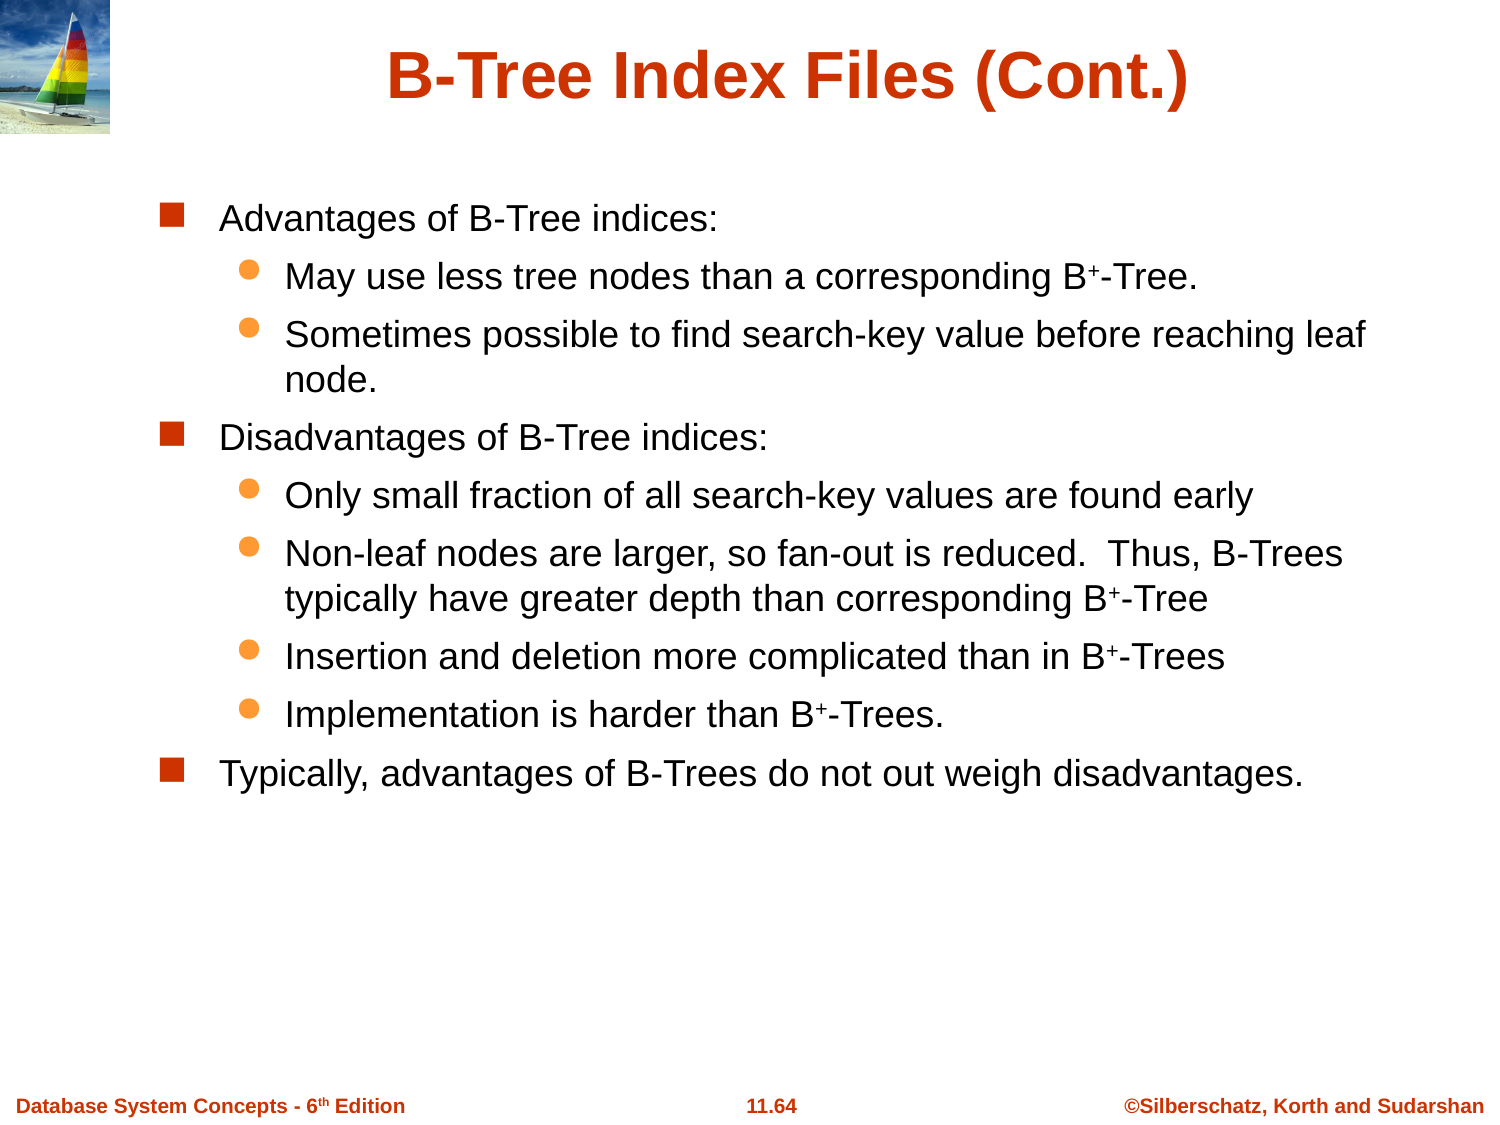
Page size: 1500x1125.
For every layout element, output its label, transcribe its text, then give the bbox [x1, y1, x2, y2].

picture [0, 0, 110, 134]
title B-Tree Index Files (Cont.) [125, 18, 1452, 120]
list Advantages of B-Tree indices: May use less tree nodes than a corresponding B+-Tree. Sometimes possible to find search-key value before reaching leaf node. Disadvantages of B-Tree indices: Only small fraction of all search-key values are found early Non-leaf nodes are larger, so fan-out is reduced. Thus, B-Trees typically have greater depth than corresponding B+-Tree Insertion and deletion more complicated than in B+-Trees Implementation is harder than B+-Trees. Typically, advantages of B-Trees do not out weigh disadvantages. [147, 186, 1480, 932]
